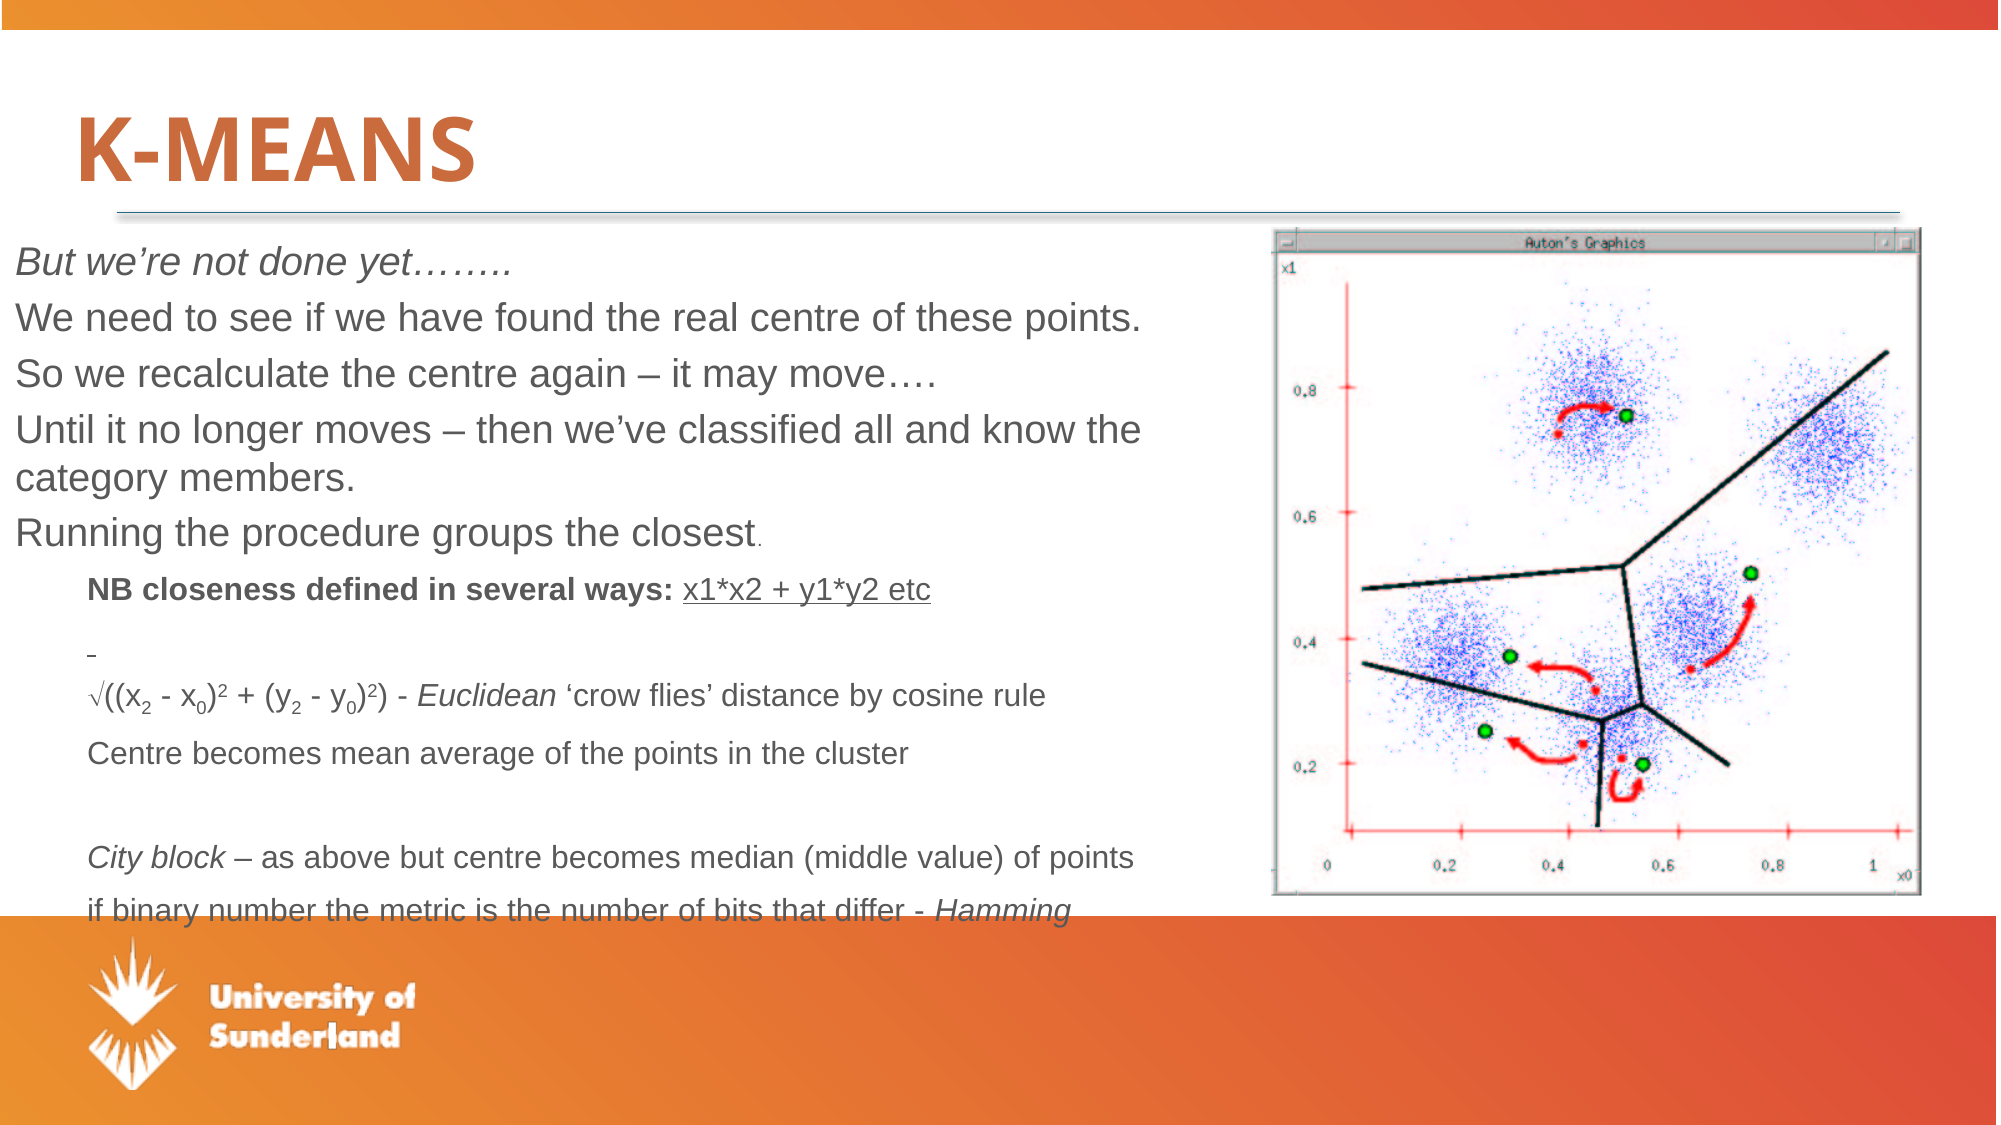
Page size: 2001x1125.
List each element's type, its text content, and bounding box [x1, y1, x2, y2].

list But we’re not done yet…….. We need to see if we have found the real centre of these points. So we recalculate the centre again – it may move…. Until it no longer moves – then we’ve classified all and know the category members. Running the procedure groups the closest. NB closeness defined in several ways: x1*x2 + y1*y2 etc ((x2 - x0)2 + (y2 - y0)2) - Euclidean ‘crow flies’ distance by cosine rule Centre becomes mean average of the points in the cluster City block – as above but centre becomes median (middle value) of points if binary number the metric is the number of bits that differ - Hamming [0, 227, 1247, 980]
picture [1271, 227, 1923, 898]
title K-Means [57, 122, 1785, 208]
